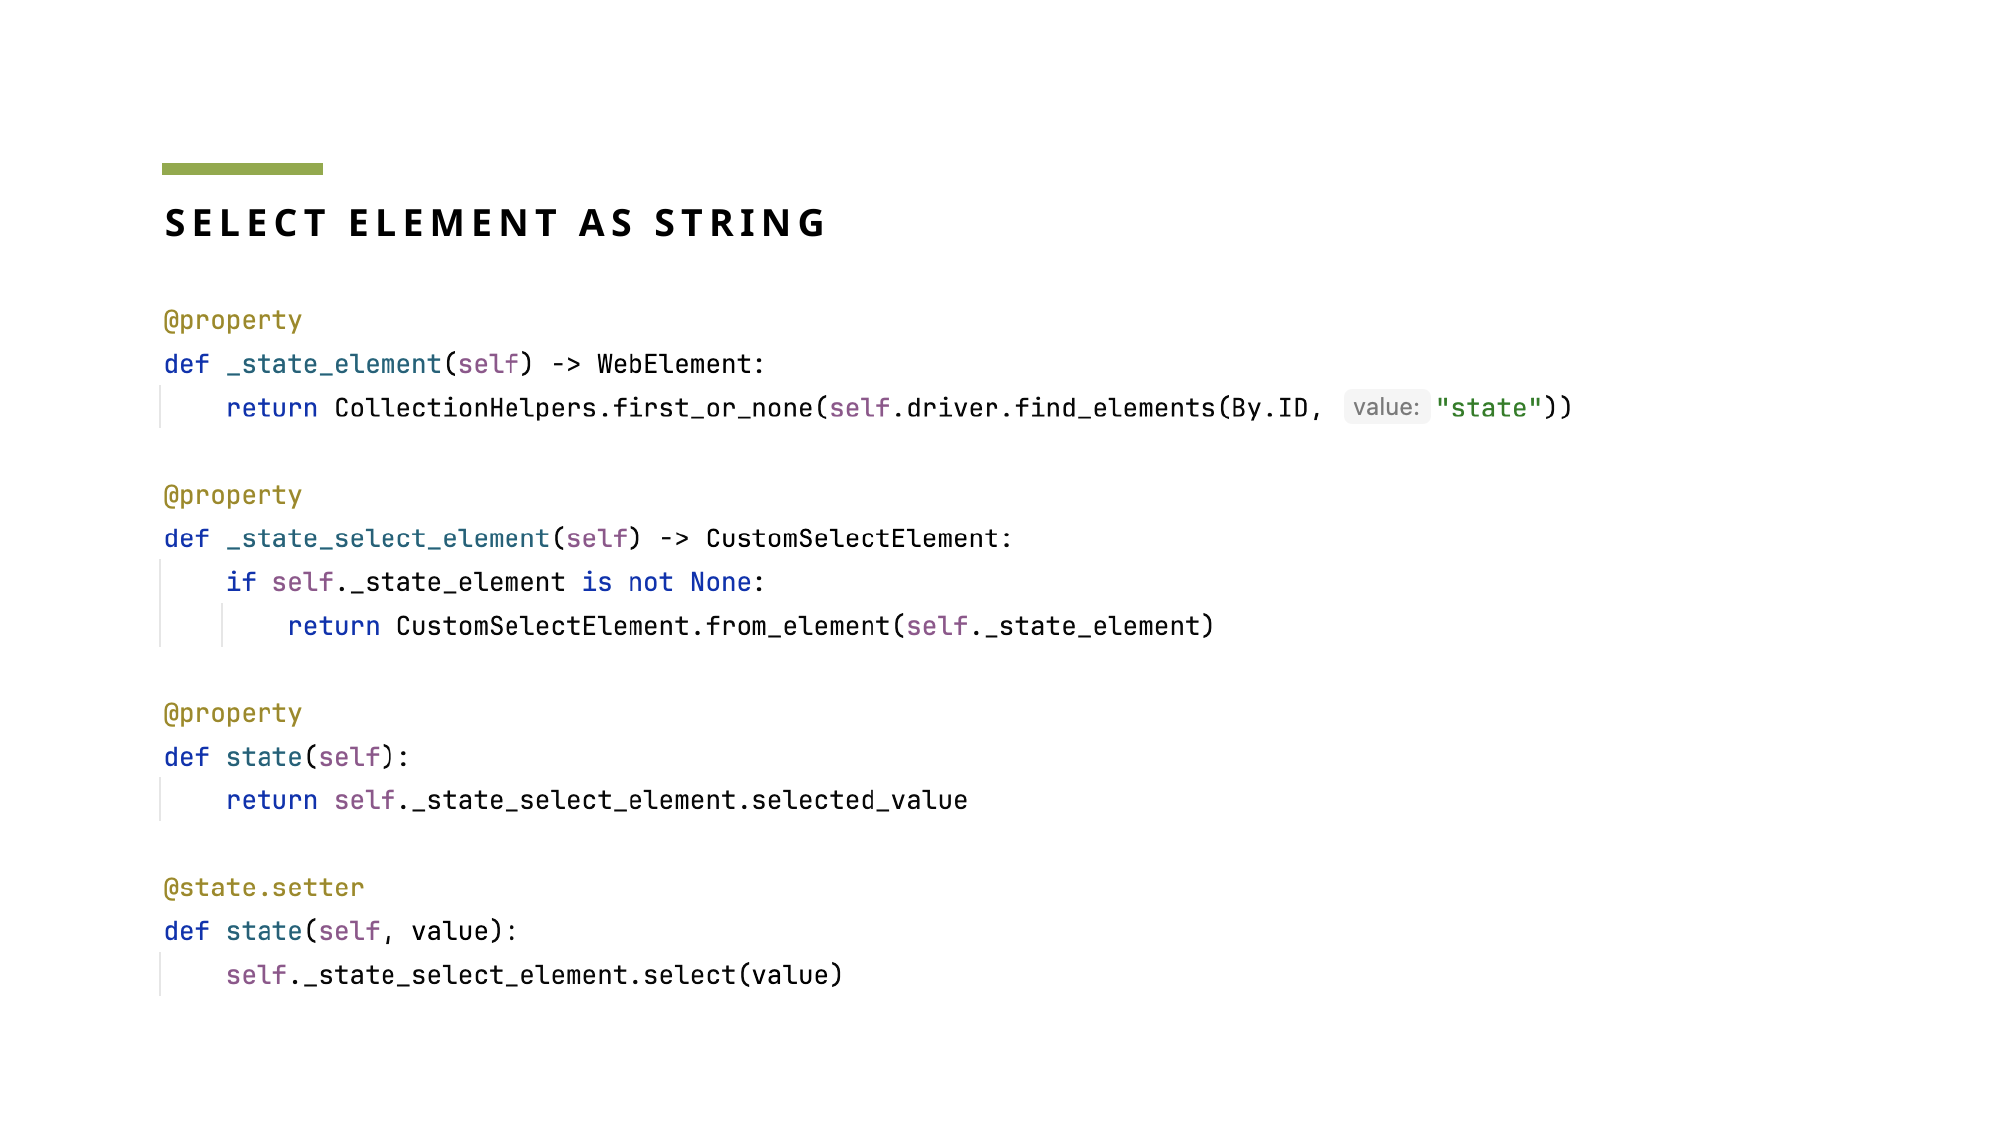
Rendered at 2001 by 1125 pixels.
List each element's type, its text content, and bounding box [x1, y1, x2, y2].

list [149, 299, 1594, 1007]
list Select Element as String [149, 137, 984, 252]
